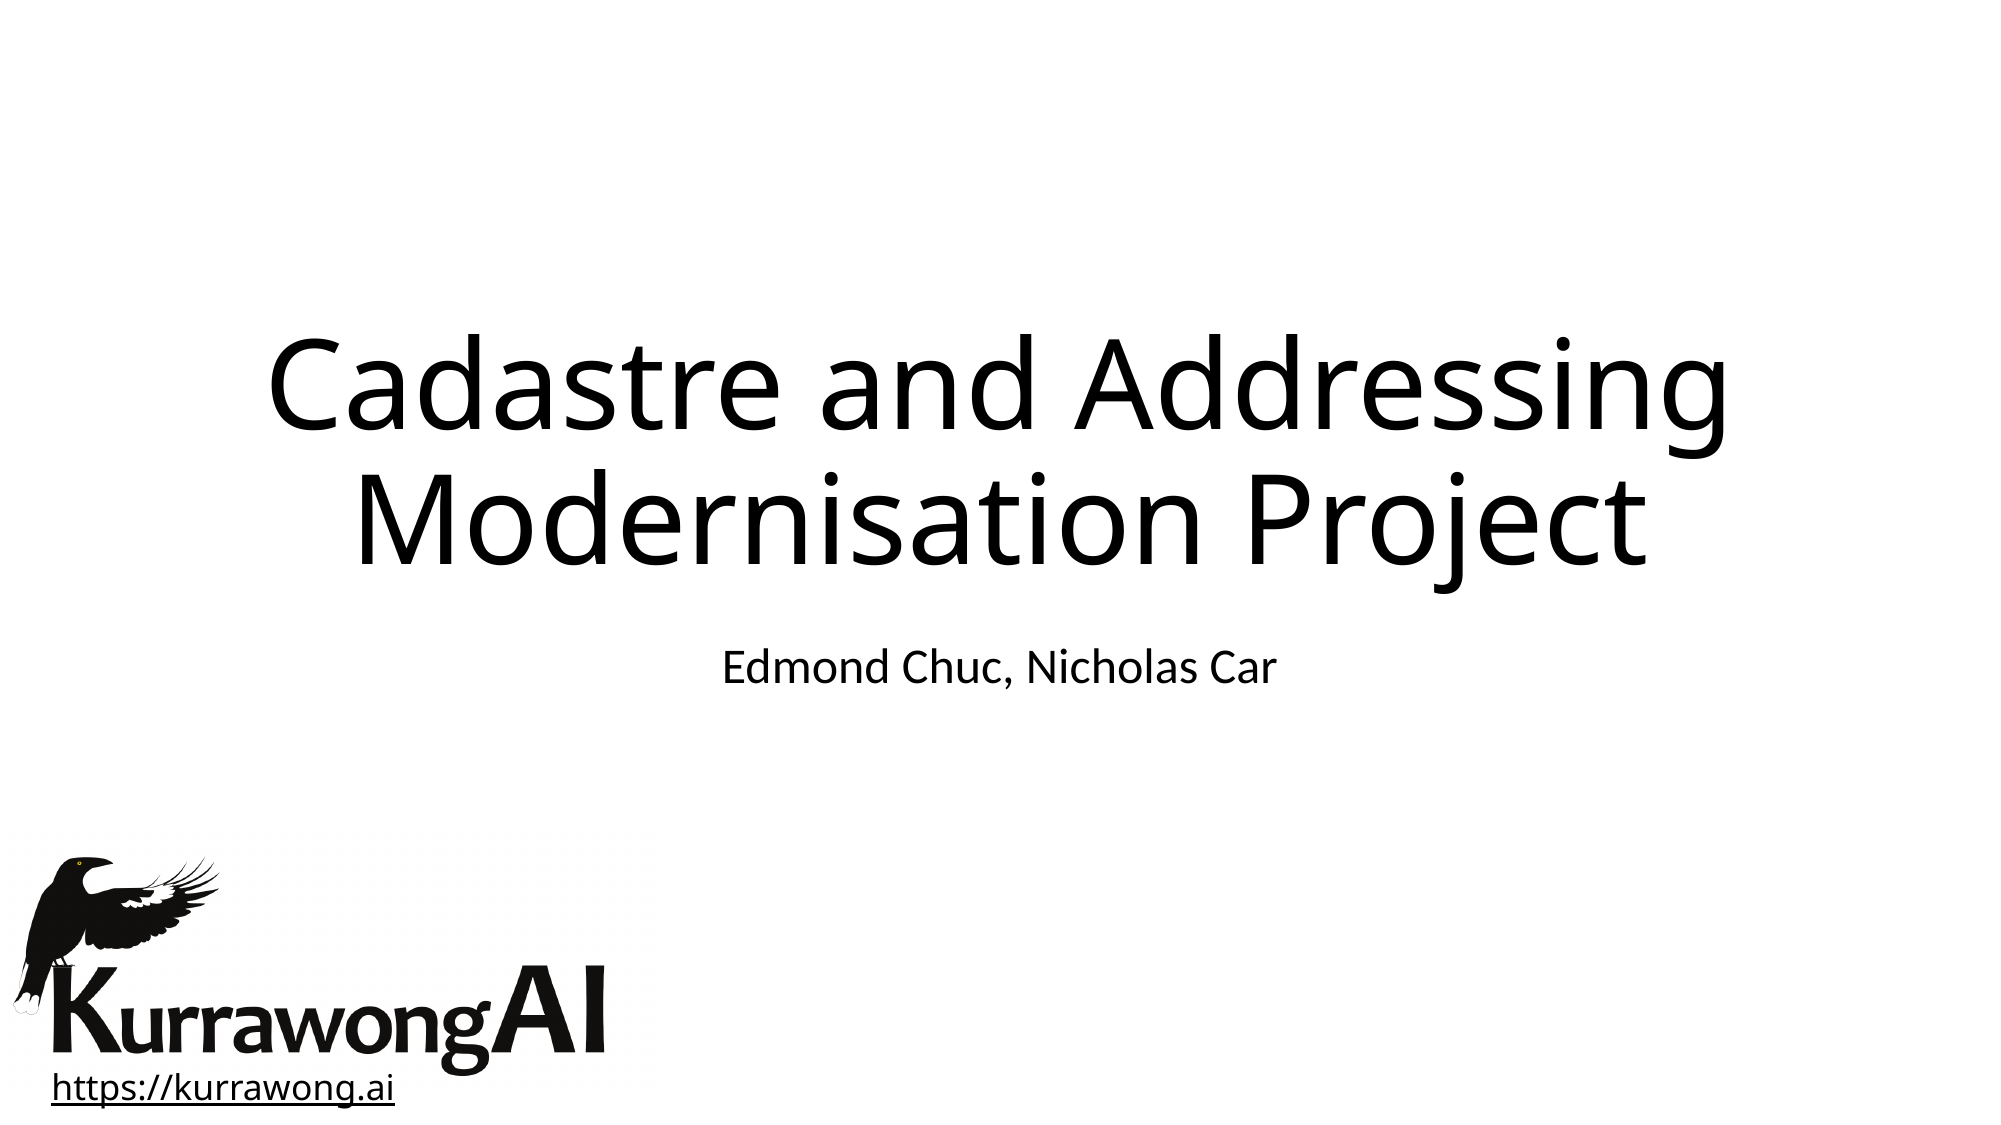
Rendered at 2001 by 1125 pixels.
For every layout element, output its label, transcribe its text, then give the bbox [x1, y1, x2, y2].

title Cadastre and Addressing Modernisation Project [68, 162, 1932, 612]
text_box https://kurrawong.ai [36, 1094, 453, 1125]
subtitle Edmond Chuc, Nicholas Car [68, 619, 1932, 794]
picture [0, 826, 656, 1094]
